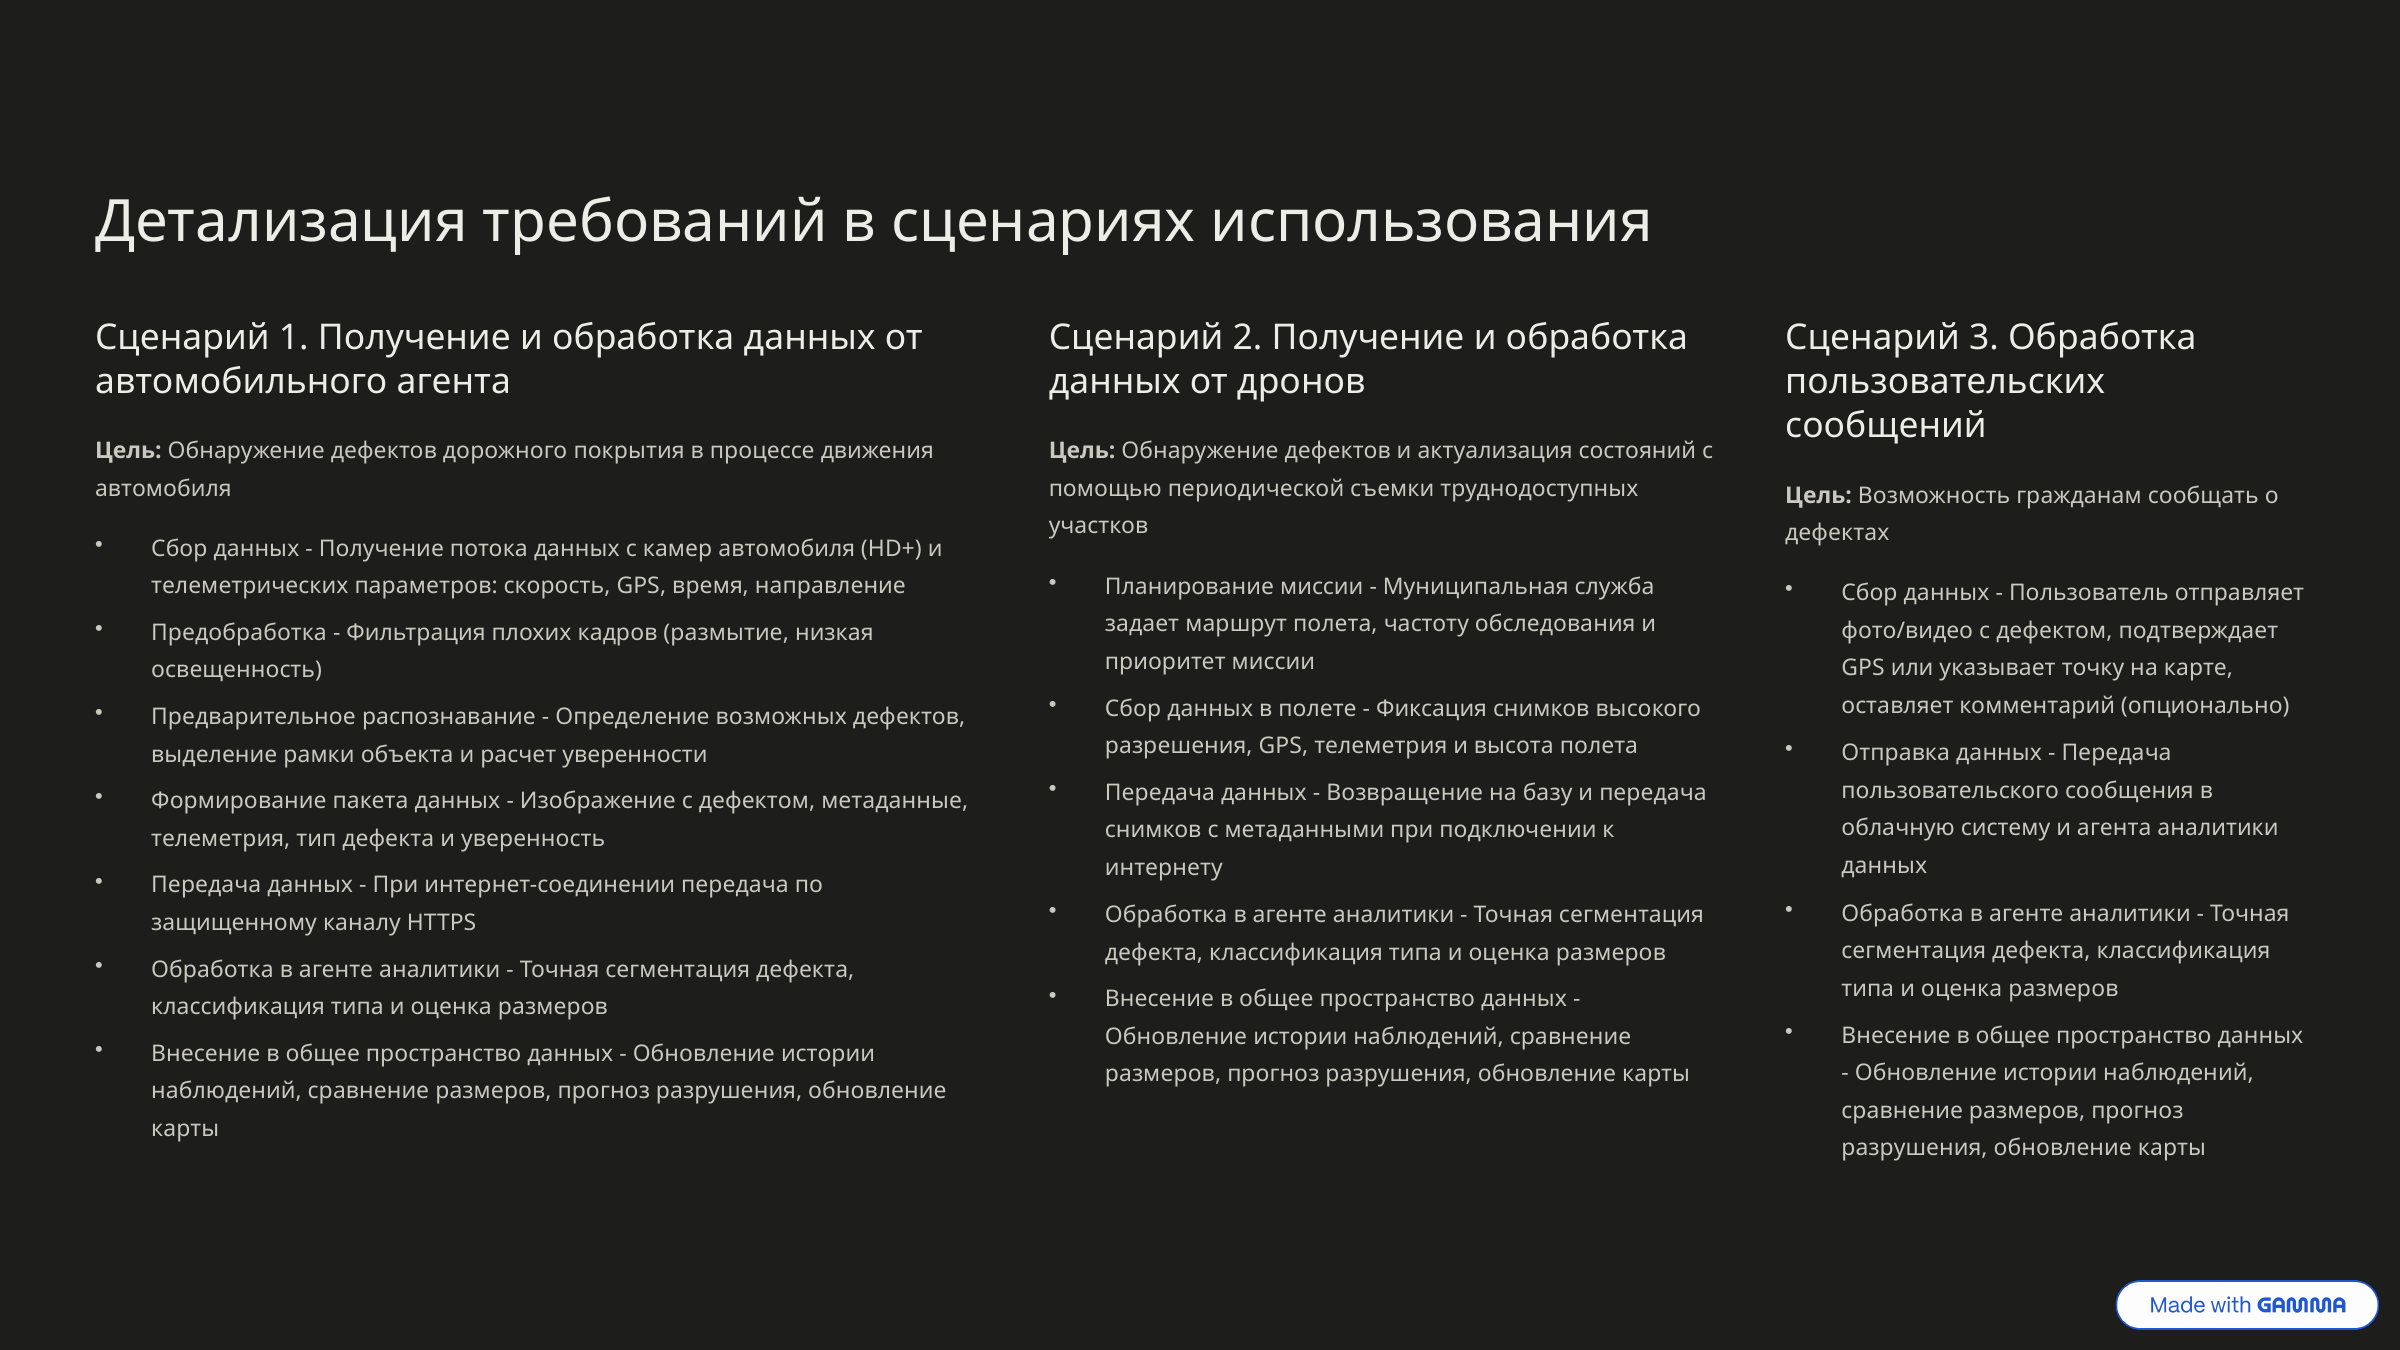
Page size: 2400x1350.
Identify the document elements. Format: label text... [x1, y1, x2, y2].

text_box Планирование миссии - Муниципальная служба задает маршрут полета, частоту обследования и приоритет миссии [1048, 561, 1727, 676]
text_box Цель: Обнаружение дефектов дорожного покрытия в процессе движения автомобиля [94, 425, 990, 502]
text_box Обработка в агенте аналитики - Точная сегментация дефекта, классификация типа и оценка размеров [1785, 888, 2308, 1002]
text_box Формирование пакета данных - Изображение с дефектом, метаданные, телеметрия, тип дефекта и уверенность [94, 775, 990, 852]
text_box Сценарий 2. Получение и обработка данных от дронов [1048, 313, 1727, 403]
text_box Сбор данных в полете - Фиксация снимков высокого разрешения, GPS, телеметрия и высота полета [1048, 683, 1727, 760]
picture [2106, 1271, 2389, 1339]
text_box Внесение в общее пространство данных - Обновление истории наблюдений, сравнение размеров, прогноз разрушения, обновление карты [1048, 973, 1727, 1088]
text_box Сбор данных - Получение потока данных с камер автомобиля (HD+) и телеметрических параметров: скорость, GPS, время, направление [94, 523, 990, 599]
text_box Сбор данных - Пользователь отправляет фото/видео с дефектом, подтверждает GPS или указывает точку на карте, оставляет комментарий (опционально) [1785, 567, 2308, 720]
text_box Детализация требований в сценариях использования [94, 179, 1665, 254]
text_box Предварительное распознавание - Определение возможных дефектов, выделение рамки объекта и расчет уверенности [94, 691, 990, 768]
text_box Предобработка - Фильтрация плохих кадров (размытие, низкая освещенность) [94, 607, 990, 684]
text_box Передача данных - При интернет-соединении передача по защищенному каналу HTTPS [94, 860, 990, 936]
text_box Отправка данных - Передача пользовательского сообщения в облачную систему и агента аналитики данных [1785, 727, 2308, 880]
text_box Передача данных - Возвращение на базу и передача снимков с метаданными при подключении к интернету [1048, 767, 1727, 882]
text_box Сценарий 1. Получение и обработка данных от автомобильного агента [94, 313, 990, 403]
text_box Сценарий 3. Обработка пользовательских сообщений [1785, 313, 2308, 447]
text_box Обработка в агенте аналитики - Точная сегментация дефекта, классификация типа и оценка размеров [1048, 889, 1727, 966]
text_box Внесение в общее пространство данных - Обновление истории наблюдений, сравнение размеров, прогноз разрушения, обновление карты [1785, 1010, 2308, 1162]
text_box Цель: Обнаружение дефектов и актуализация состояний с помощью периодической съемки труднодоступных участков [1048, 425, 1727, 540]
text_box Цель: Возможность гражданам сообщать о дефектах [1785, 470, 2308, 547]
text_box Внесение в общее пространство данных - Обновление истории наблюдений, сравнение размеров, прогноз разрушения, обновление карты [94, 1028, 990, 1143]
text_box Обработка в агенте аналитики - Точная сегментация дефекта, классификация типа и оценка размеров [94, 944, 990, 1021]
